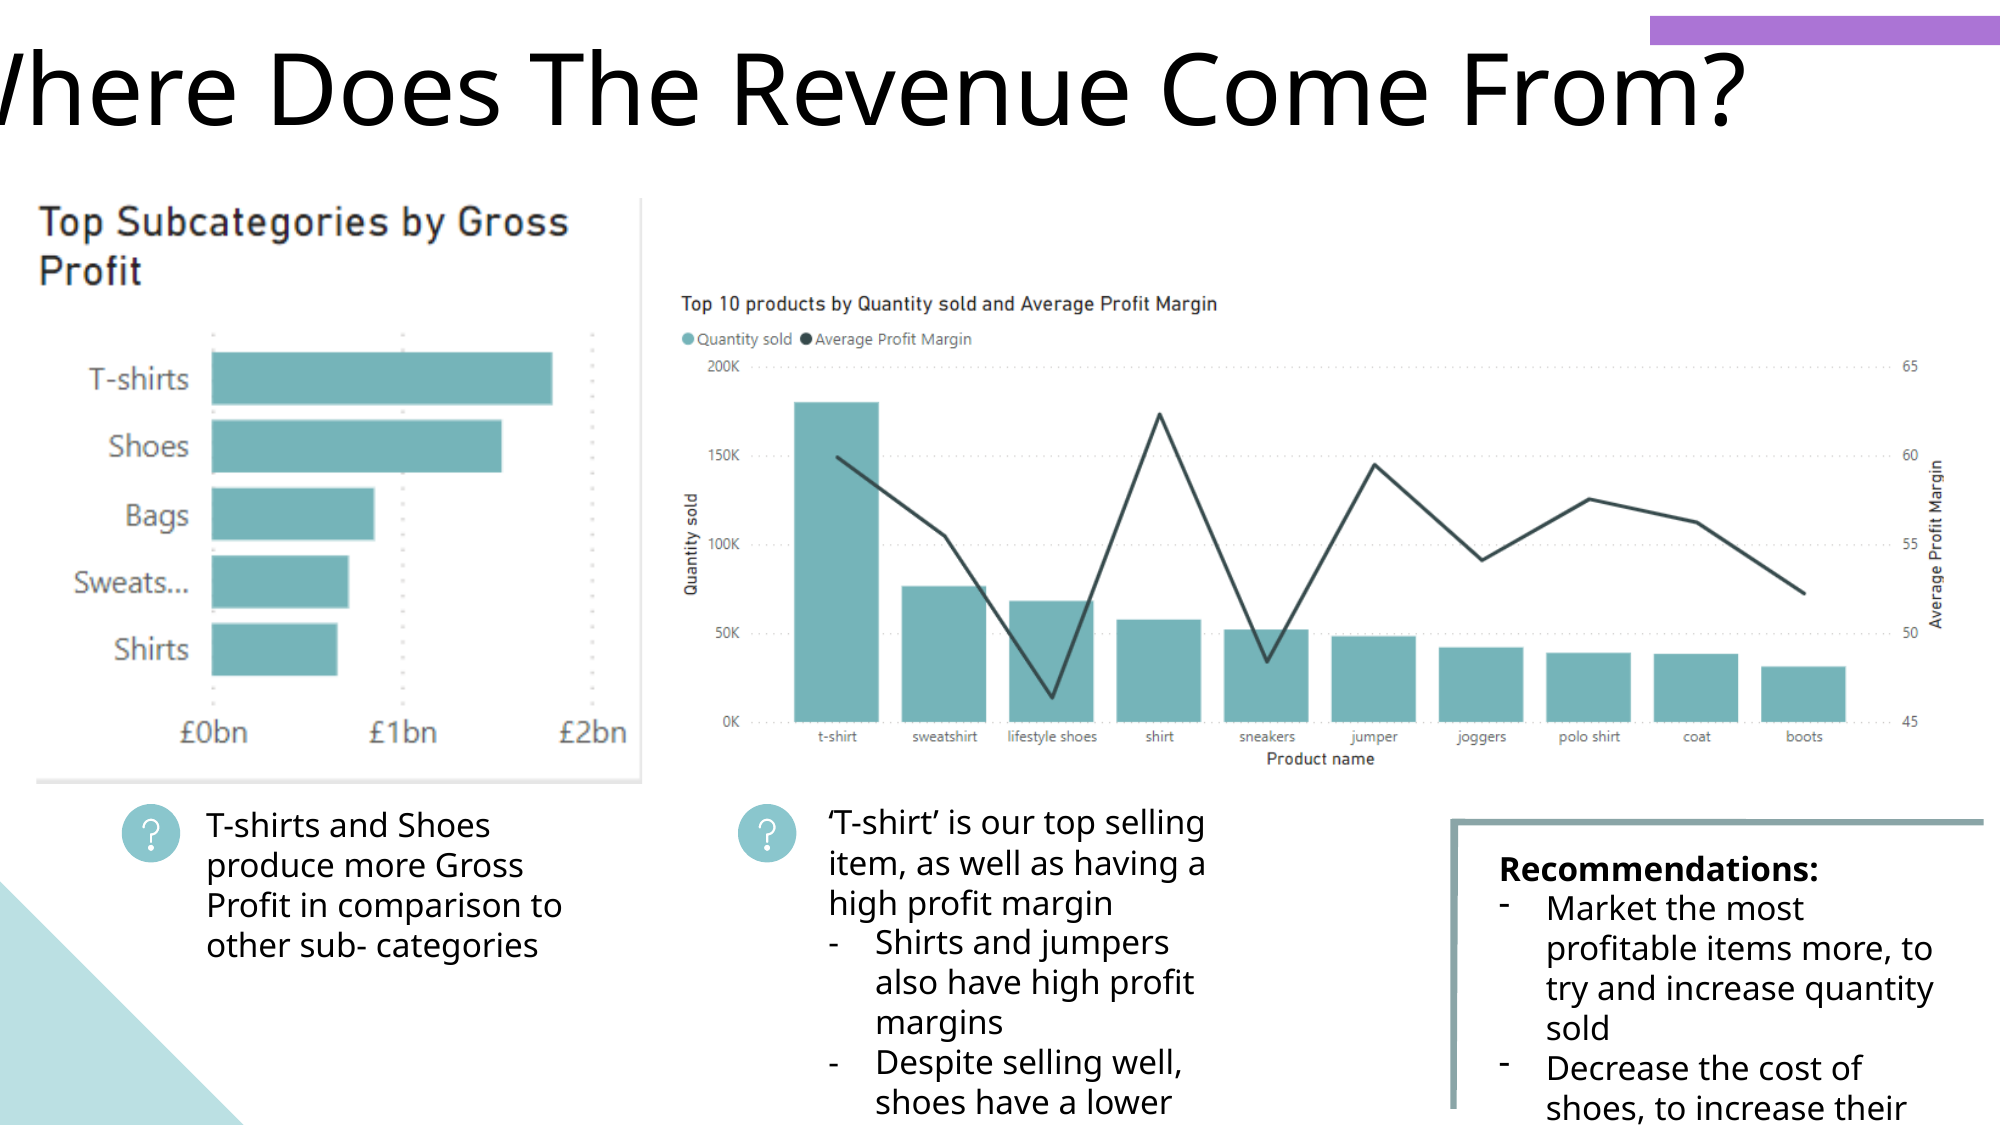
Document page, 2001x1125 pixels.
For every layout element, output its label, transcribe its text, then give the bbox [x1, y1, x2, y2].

text_box ‘T-shirt’ is our top selling item, as well as having a high profit margin Shirts and jumpers also have high profit margins Despite selling well, shoes have a lower profit margin [828, 801, 1233, 1125]
text_box T-shirts and Shoes produce more Gross Profit in comparison to other sub- categories [206, 804, 598, 965]
text_box [738, 804, 797, 863]
text_box [0, 879, 246, 1125]
text_box [1452, 820, 1984, 1109]
text_box [1649, 15, 2000, 46]
text_box Where Does The Revenue Come From? [0, 18, 1764, 154]
text_box [121, 804, 181, 863]
picture [36, 198, 643, 784]
picture [663, 279, 1962, 780]
text_box Recommendations: Market the most profitable items more, to try and increase quantity sold Decrease the cost of shoes, to increase their profit margin [1498, 847, 1964, 1125]
